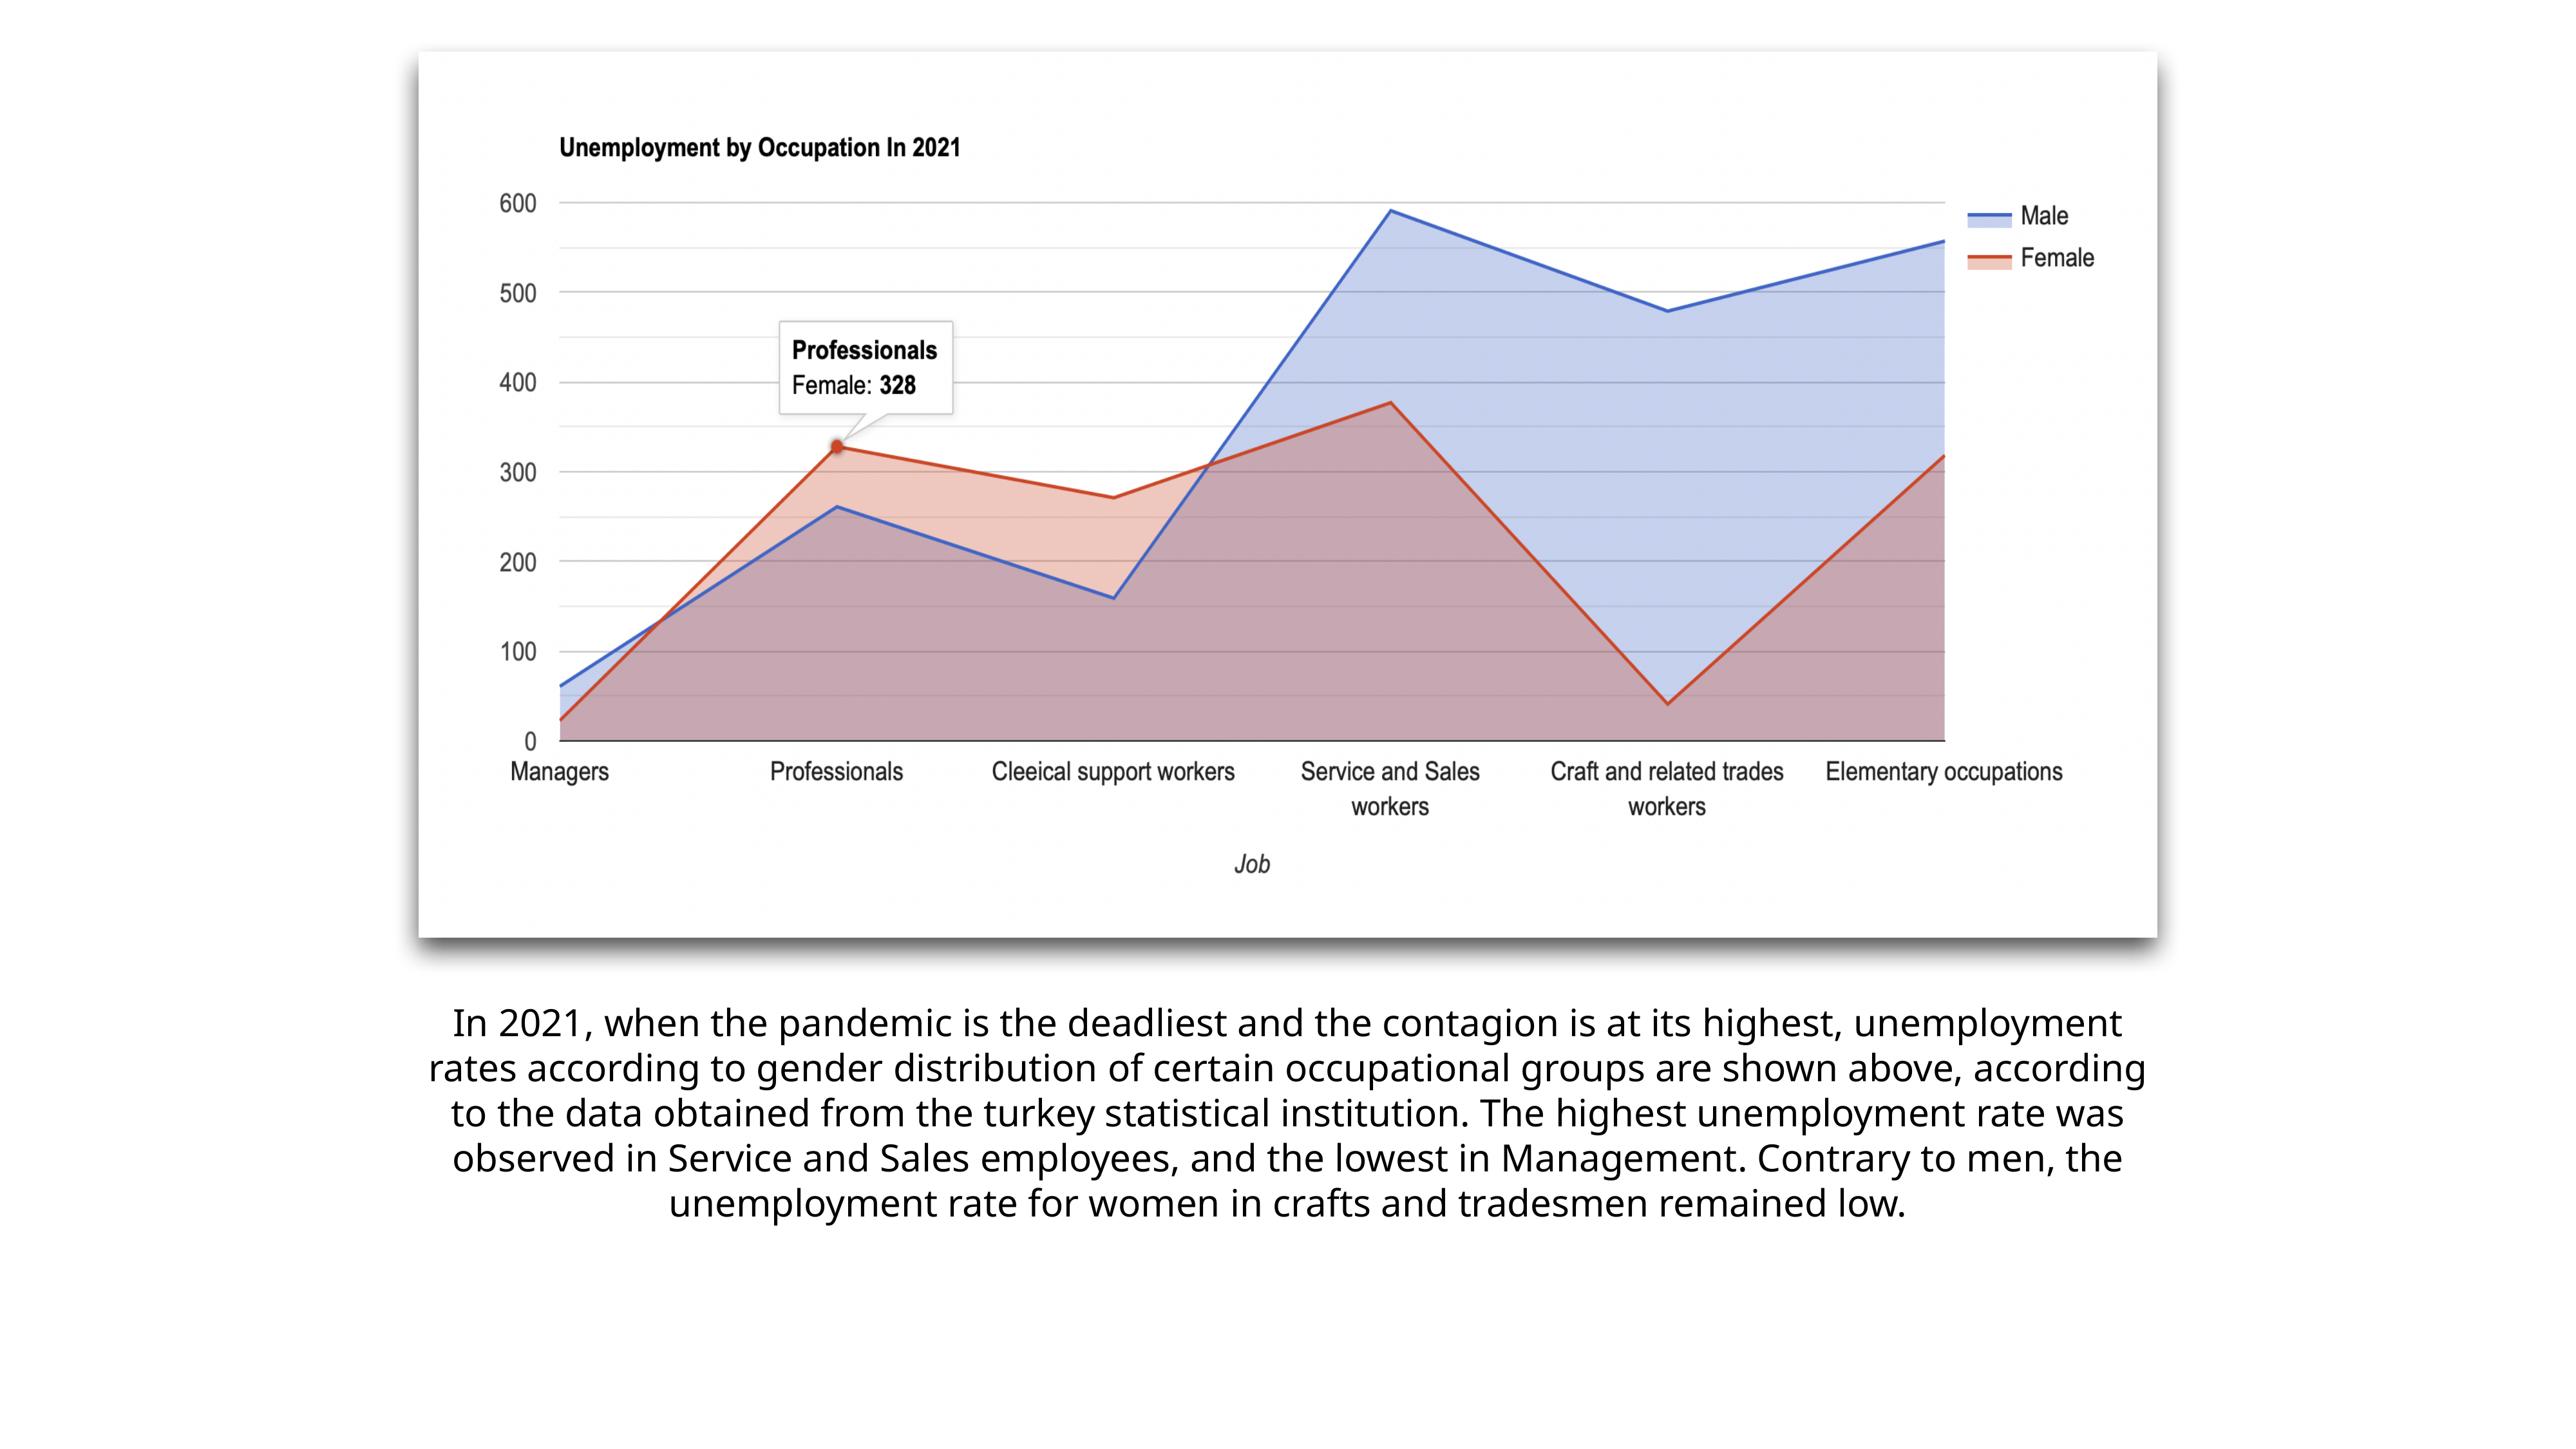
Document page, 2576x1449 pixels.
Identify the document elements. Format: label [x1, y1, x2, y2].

text_box [418, 52, 2158, 1297]
